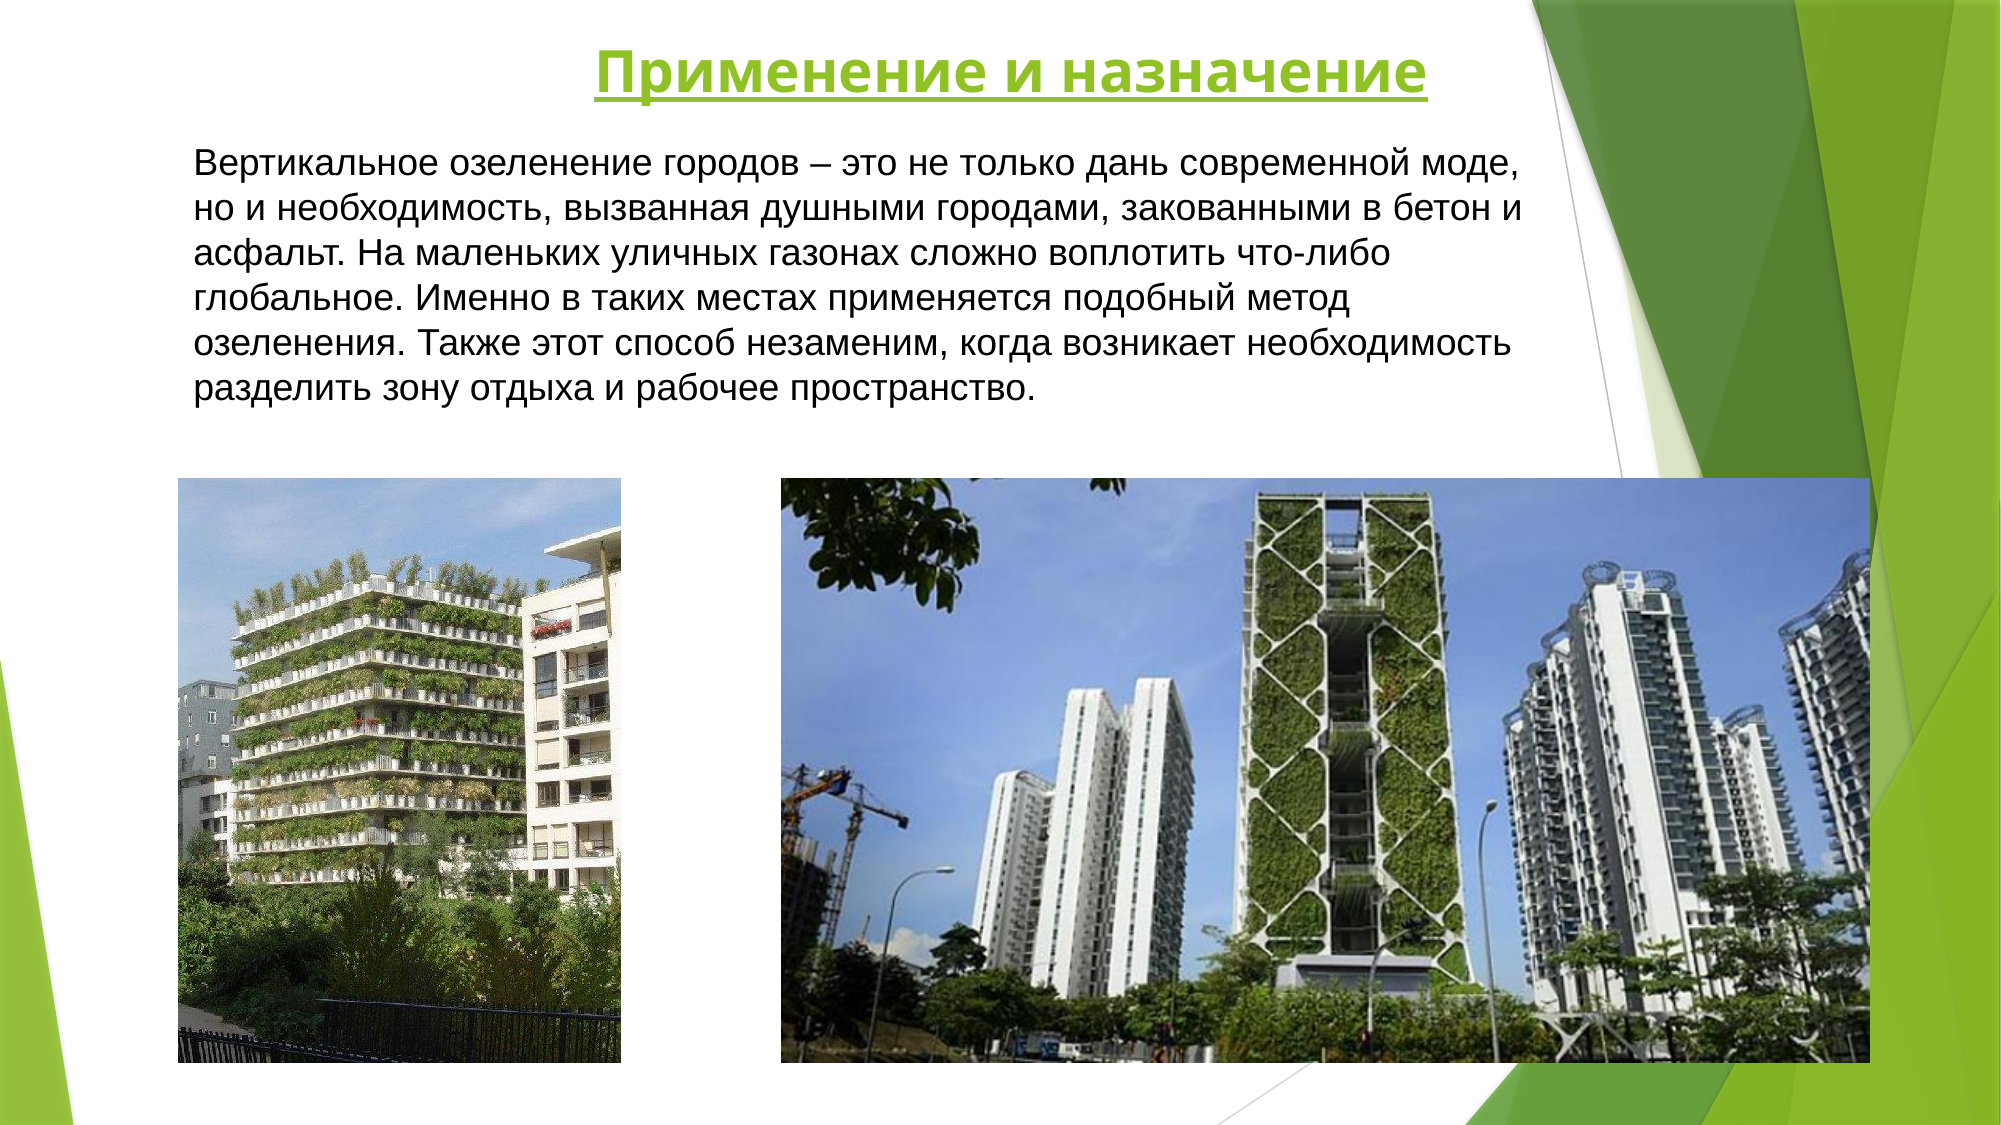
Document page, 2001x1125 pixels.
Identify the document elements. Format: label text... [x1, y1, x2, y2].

picture [178, 478, 621, 1064]
text_box Вертикальное озеленение городов – это не только дань современной моде, но и необходимость, вызванная душными городами, закованными в бетон и асфальт. На маленьких уличных газонах сложно воплотить что-либо глобальное. Именно в таких местах применяется подобный метод озеленения. Также этот способ незаменим, когда возникает необходимость разделить зону отдыха и рабочее пространство. [178, 130, 1578, 416]
picture [781, 478, 1870, 1064]
text_box Применение и назначение [445, 27, 1578, 112]
